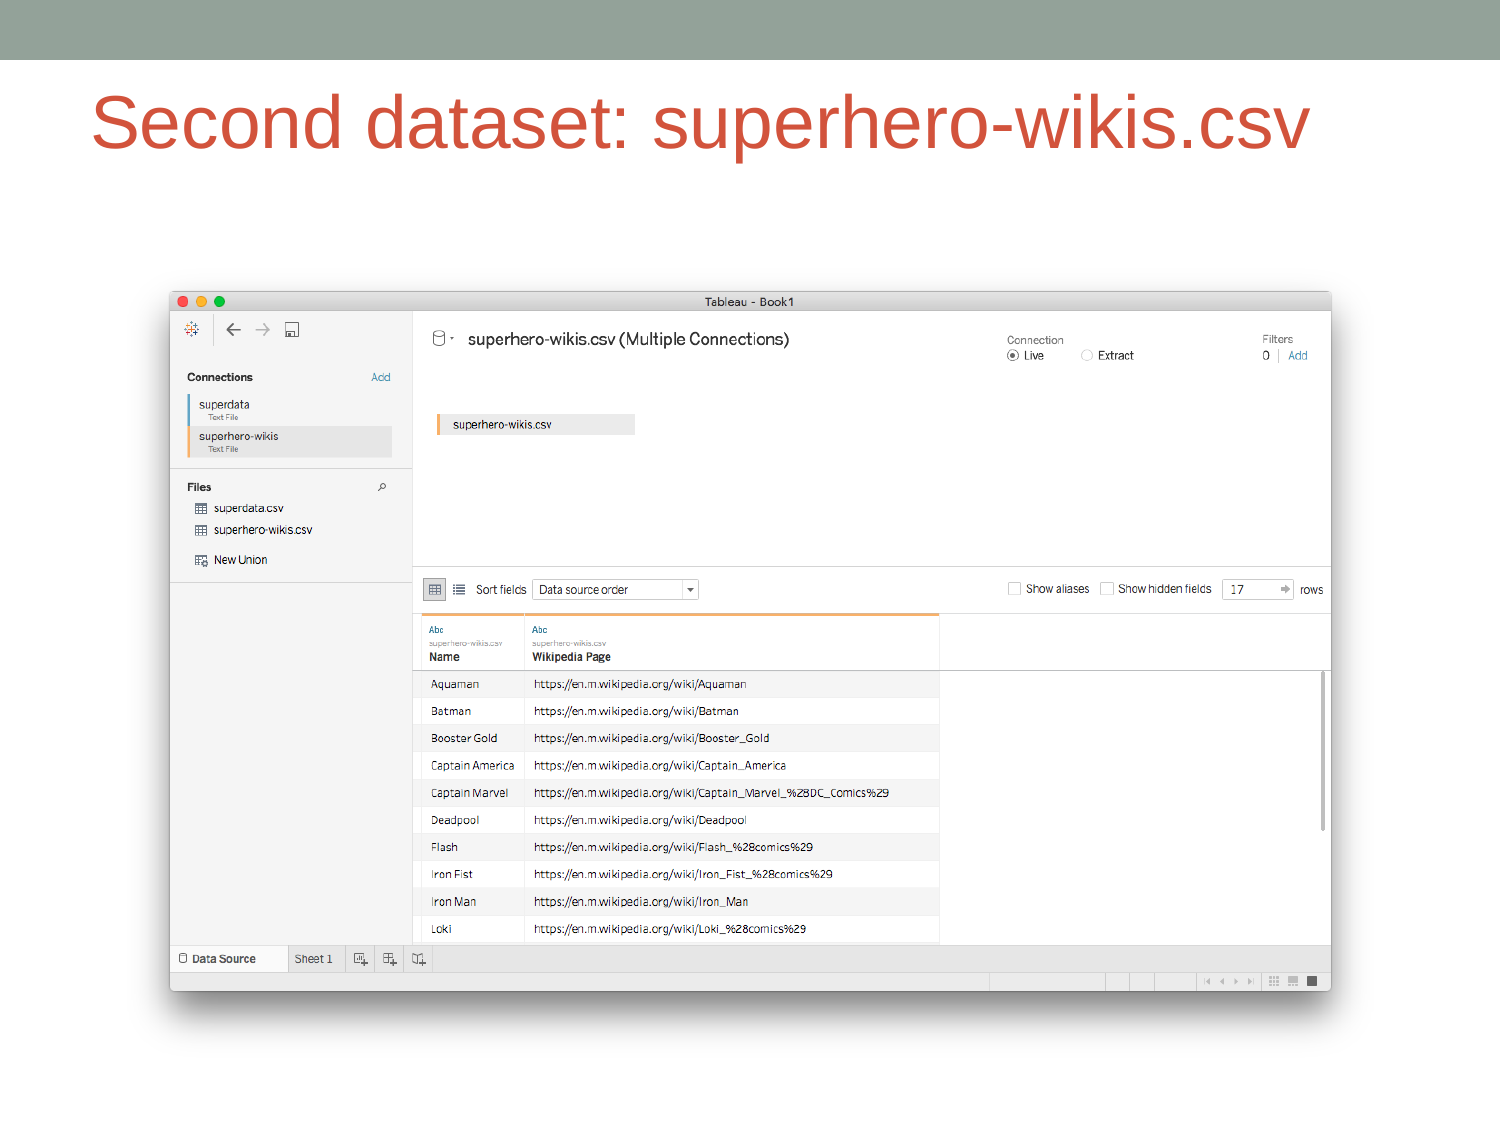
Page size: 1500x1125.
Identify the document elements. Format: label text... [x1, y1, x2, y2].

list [119, 262, 1381, 1063]
title Second dataset: superhero-wikis.csv [75, 37, 1425, 200]
